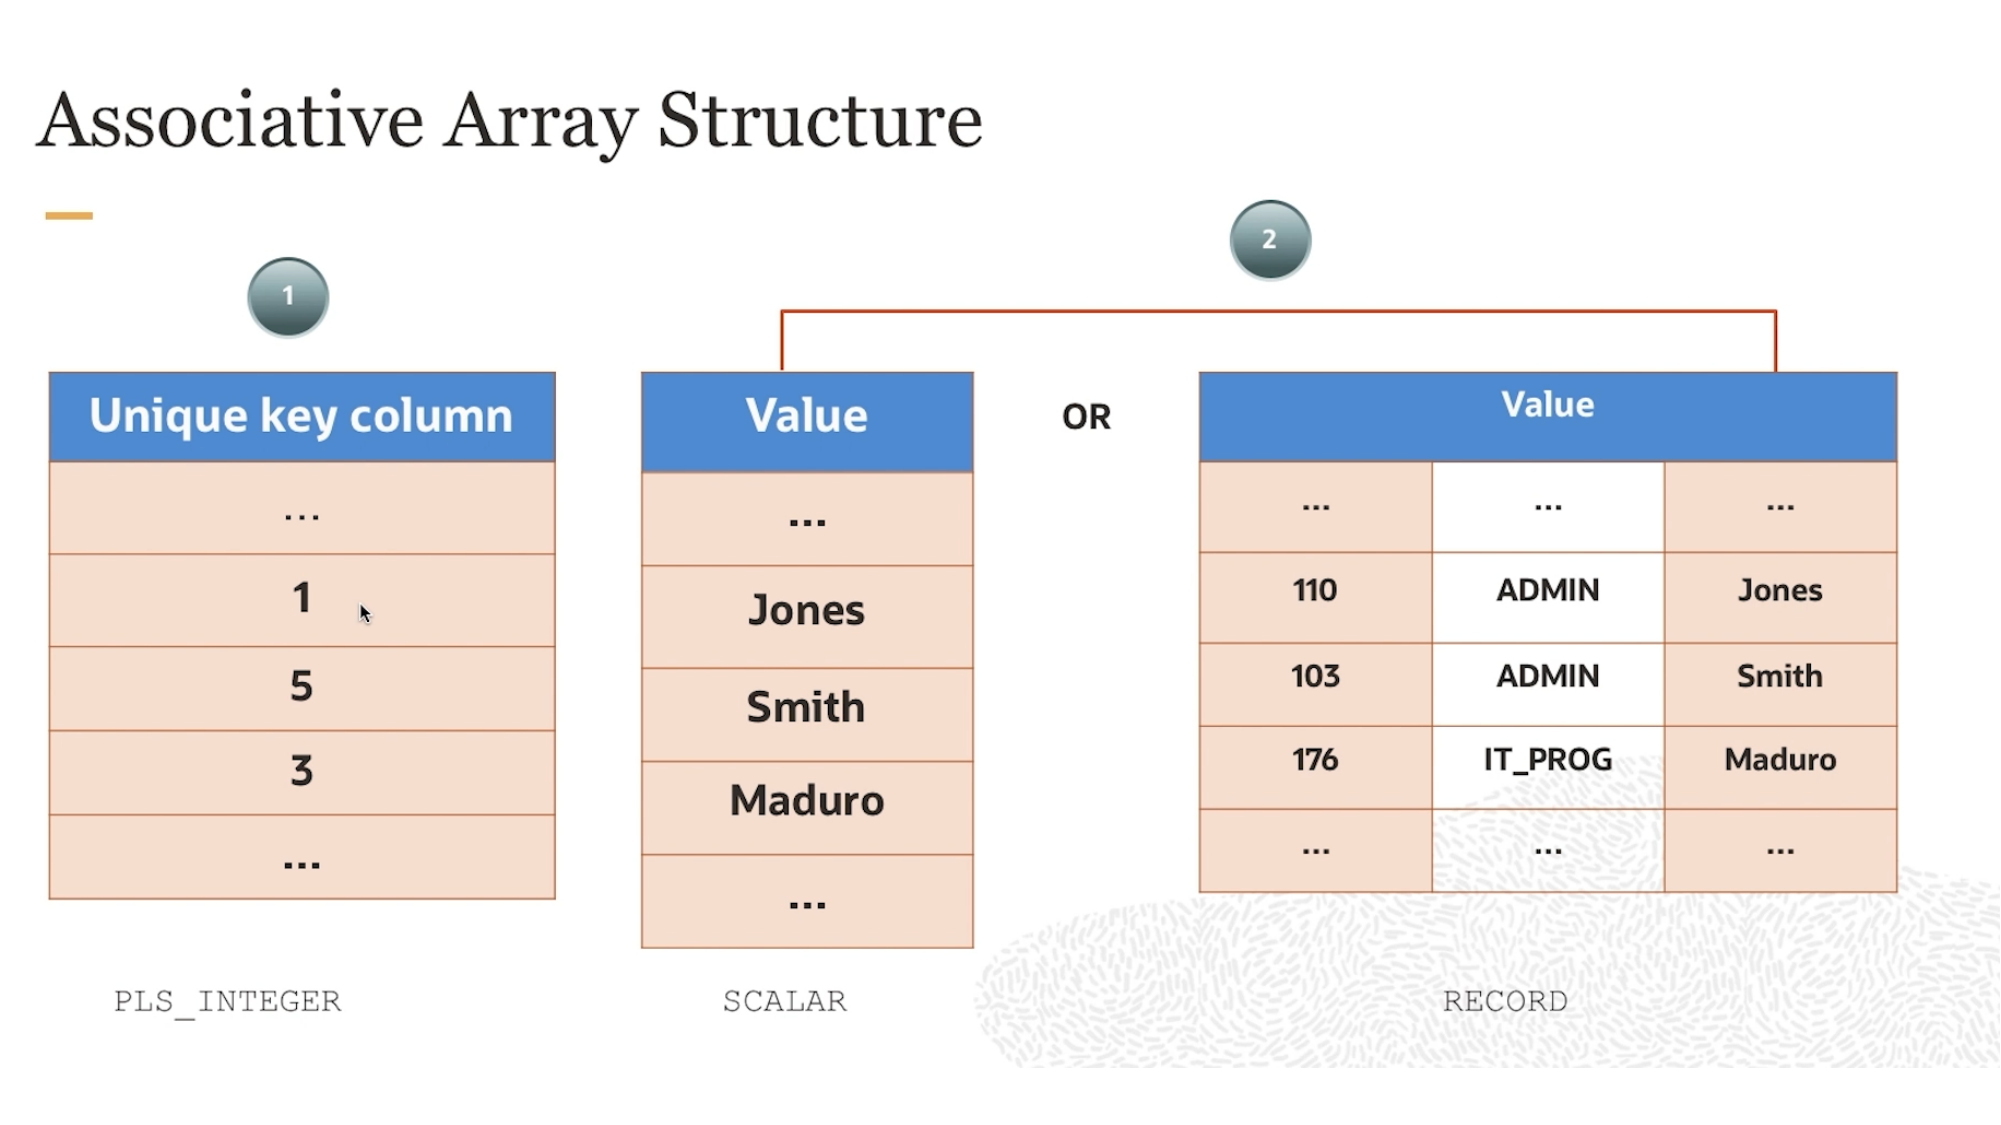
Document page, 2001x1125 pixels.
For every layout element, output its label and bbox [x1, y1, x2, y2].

picture [0, 57, 2000, 1068]
